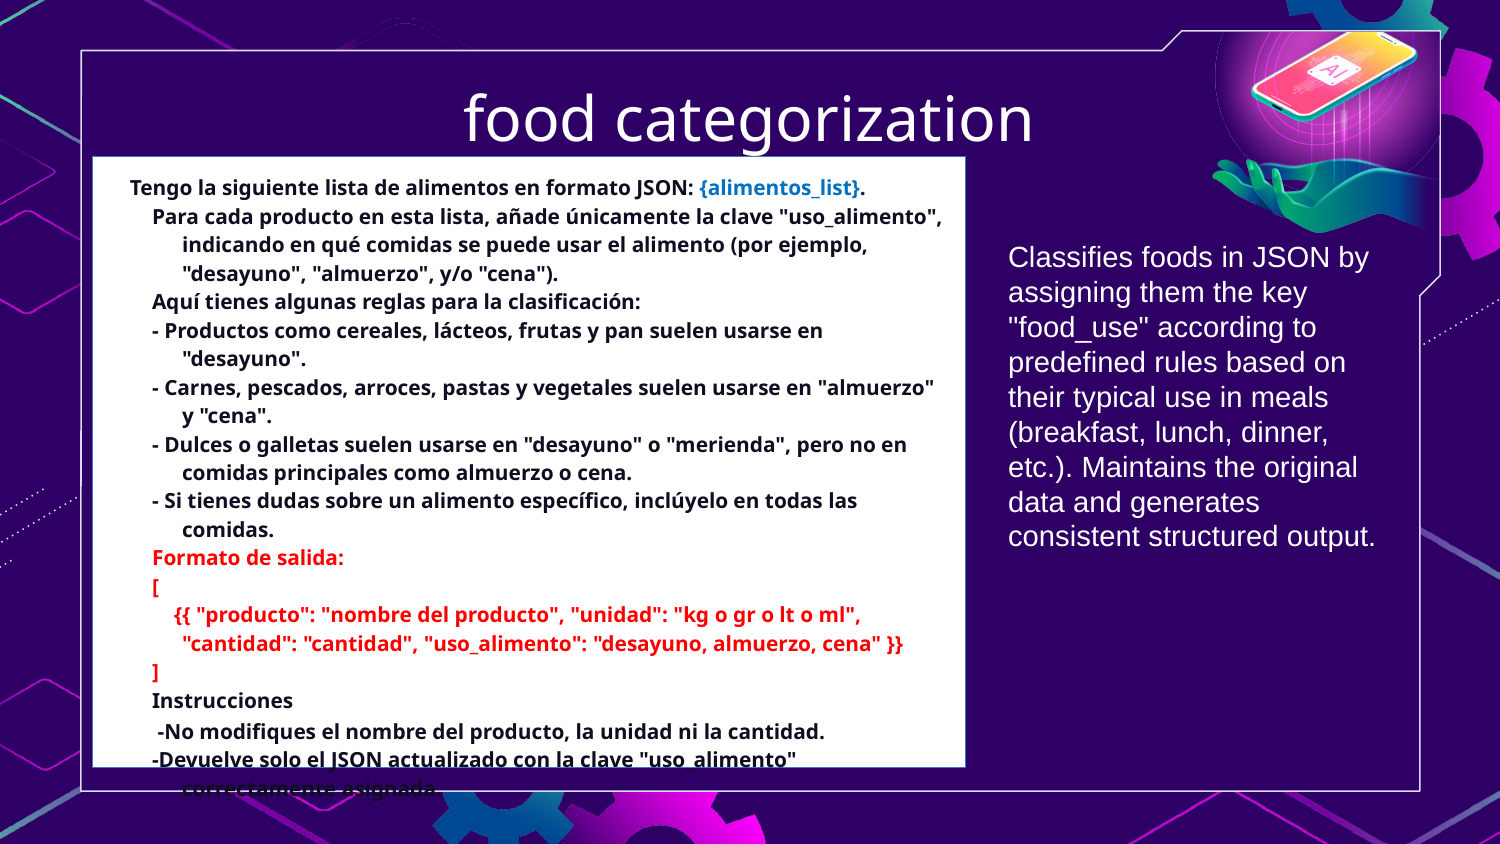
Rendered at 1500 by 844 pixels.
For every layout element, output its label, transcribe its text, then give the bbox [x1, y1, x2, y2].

picture [1111, 520, 1500, 844]
picture [1209, 32, 1440, 255]
subtitle Tengo la siguiente lista de alimentos en formato JSON: {alimentos_list}. Para cada producto en esta lista, añade únicamente la clave "uso_alimento", indicando en qué comidas se puede usar el alimento (por ejemplo, "desayuno", "almuerzo", y/o "cena"). Aquí tienes algunas reglas para la clasificación: - Productos como cereales, lácteos, frutas y pan suelen usarse en "desayuno". - Carnes, pescados, arroces, pastas y vegetales suelen usarse en "almuerzo" y "cena". - Dulces o galletas suelen usarse en "desayuno" o "merienda", pero no en comidas principales como almuerzo o cena. - Si tienes dudas sobre un alimento específico, inclúyelo en todas las comidas. Formato de salida: [ {{ "producto": "nombre del producto", "unidad": "kg o gr o lt o ml", "cantidad": "cantidad", "uso_alimento": "desayuno, almuerzo, cena" }} ] Instrucciones -No modifiques el nombre del producto, la unidad ni la cantidad. -Devuelve solo el JSON actualizado con la clave "uso_alimento" correctamente asignada. [92, 156, 966, 768]
picture [0, 0, 727, 392]
picture [1229, 0, 1500, 315]
picture [0, 623, 768, 844]
title food categorization [116, 53, 1382, 147]
text_box Classifies foods in JSON by assigning them the key "food_use" according to predefined rules based on their typical use in meals (breakfast, lunch, dinner, etc.). Maintains the original data and generates consistent structured output. [993, 230, 1408, 561]
